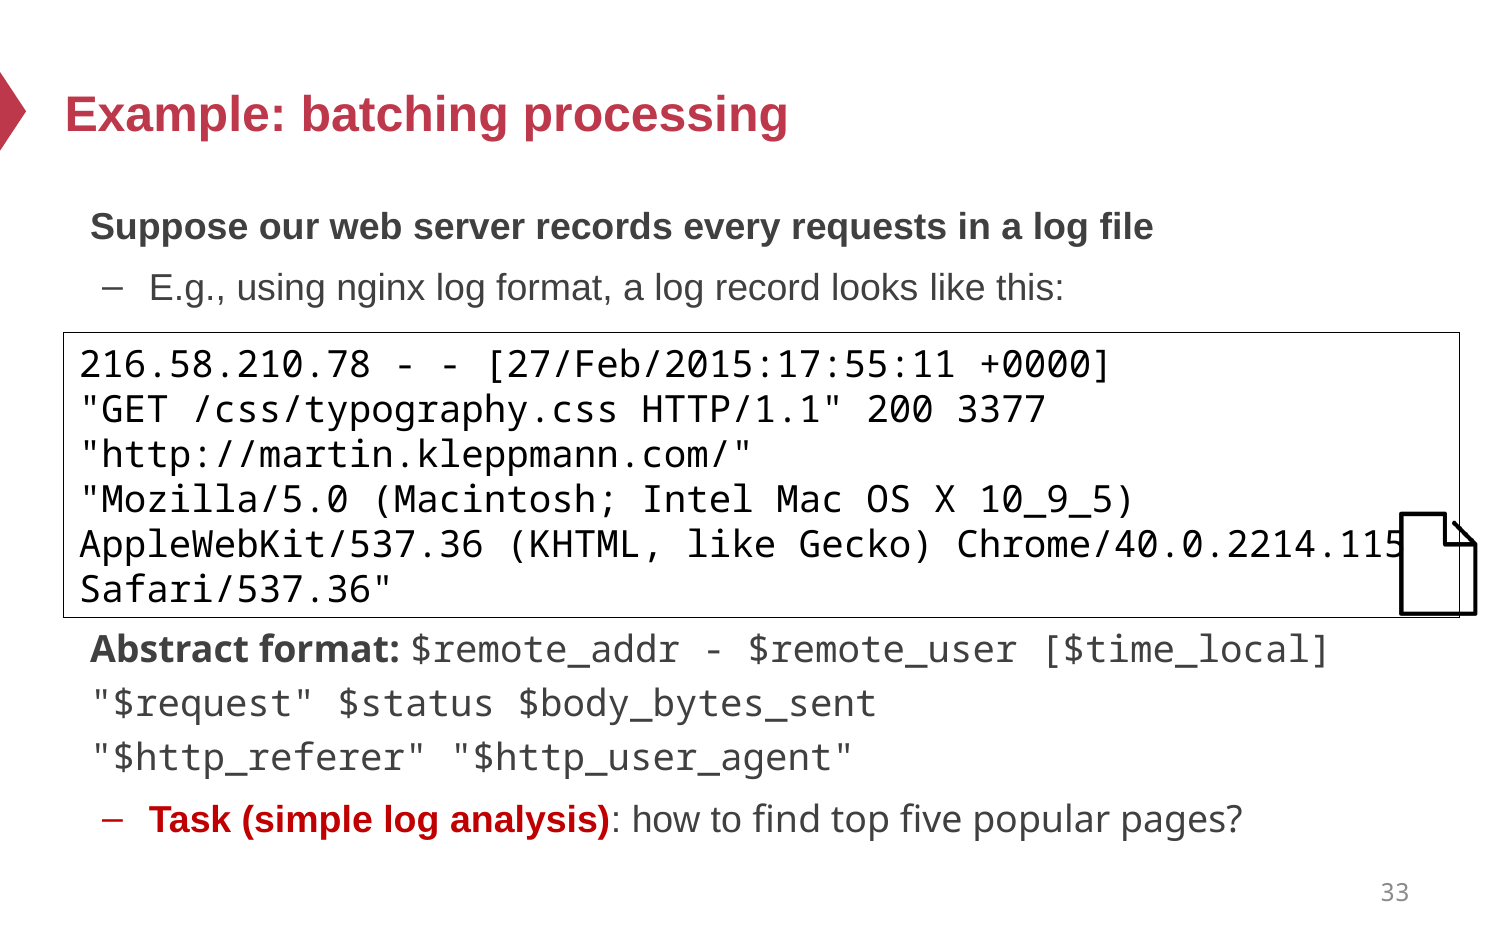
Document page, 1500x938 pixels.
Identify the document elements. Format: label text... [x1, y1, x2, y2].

text_box 216.58.210.78 - - [27/Feb/2015:17:55:11 +0000] "GET /css/typography.css HTTP/1.1" 200 3377 "http://martin.kleppmann.com/" "Mozilla/5.0 (Macintosh; Intel Mac OS X 10_9_5) AppleWebKit/537.36 (KHTML, like Gecko) Chrome/40.0.2214.115 Safari/537.36" [63, 332, 1460, 618]
picture [1381, 509, 1491, 618]
list Suppose our web server records every requests in a log file E.g., using nginx log format, a log record looks like this: [75, 185, 1425, 332]
text_box Abstract format: $remote_addr - $remote_user [$time_local] "$request" $status $body_bytes_sent "$http_referer" "$http_user_agent" Task (simple log analysis): how to find top five popular pages? [74, 608, 1425, 919]
title Example: batching processing [49, 37, 1400, 186]
